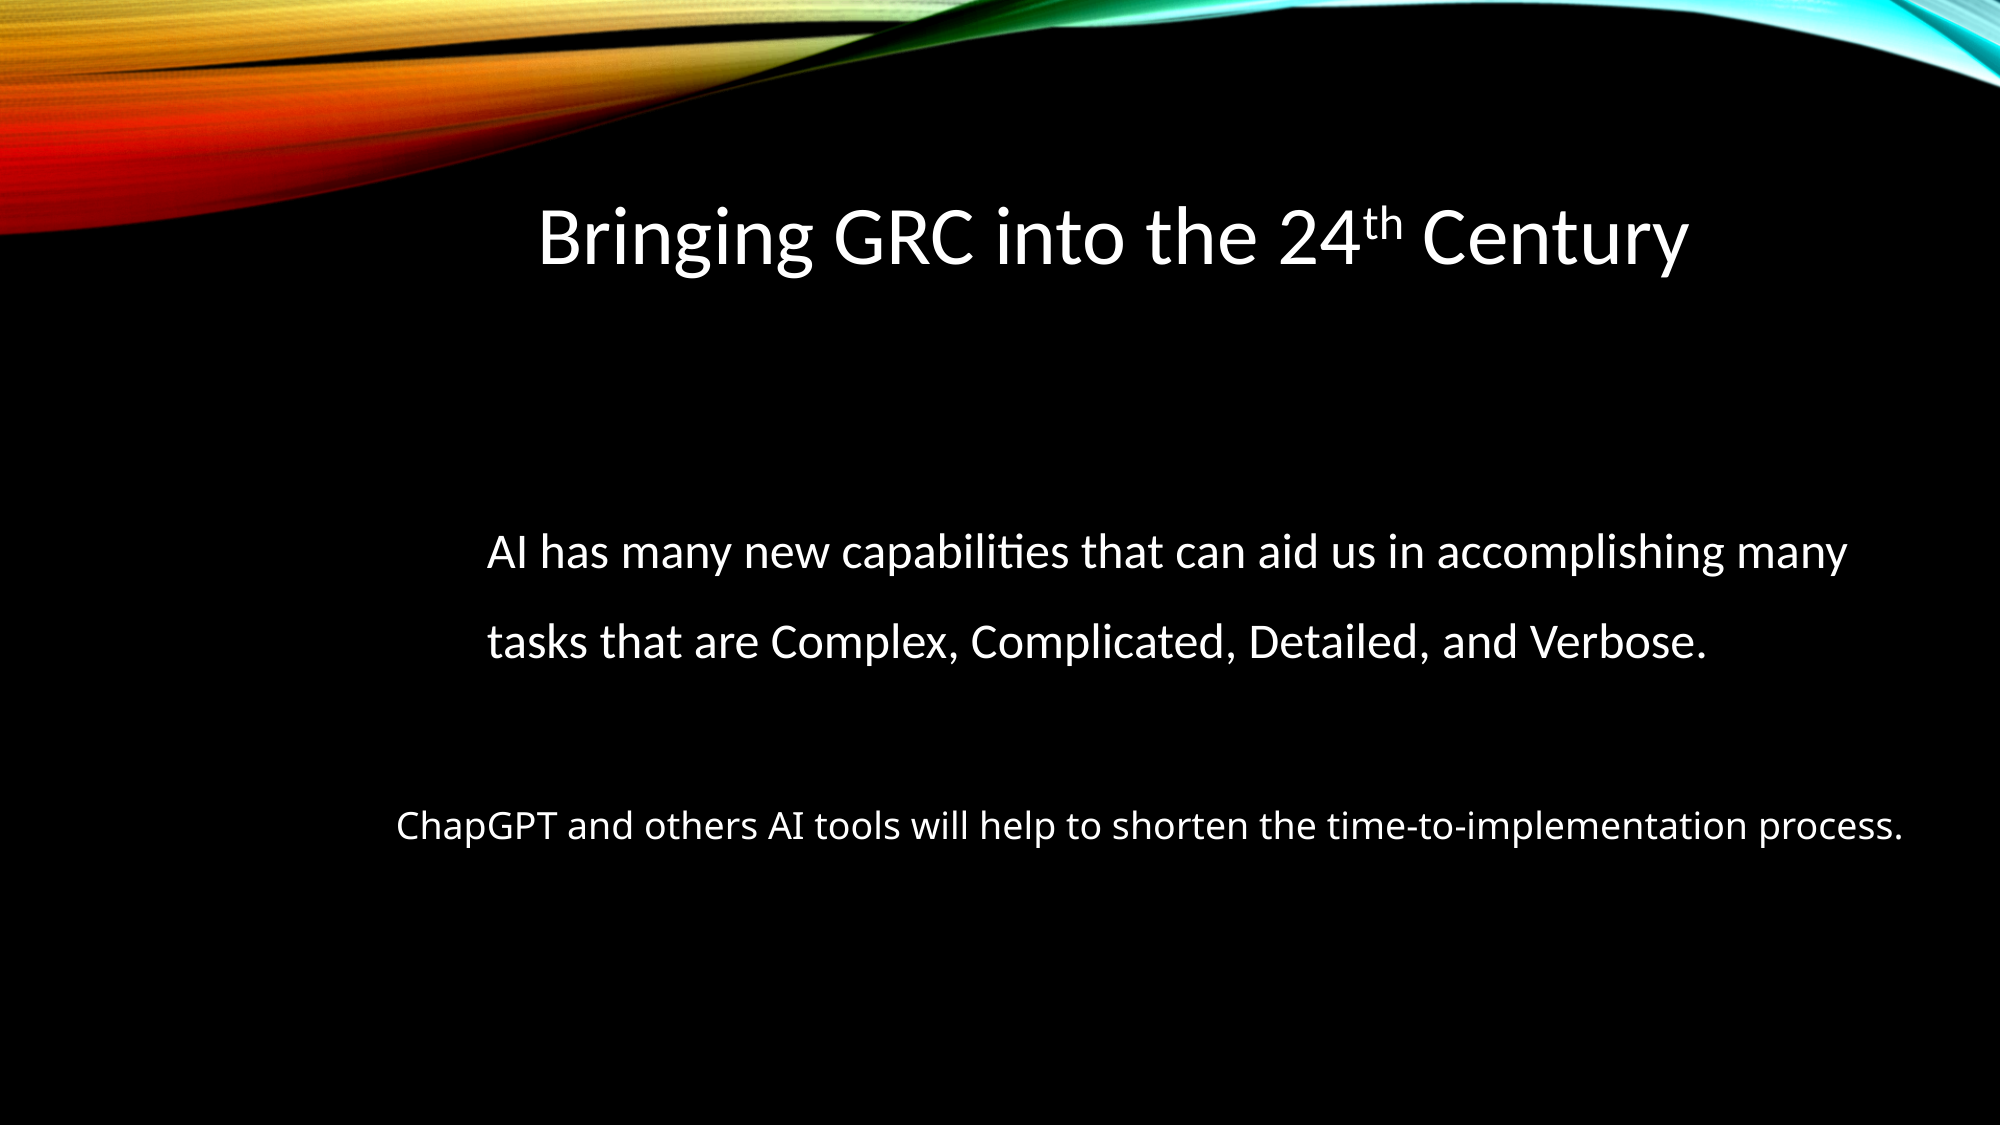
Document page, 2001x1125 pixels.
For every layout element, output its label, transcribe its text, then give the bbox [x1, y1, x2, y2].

text_box AI has many new capabilities that can aid us in accomplishing many tasks that are Complex, Complicated, Detailed, and Verbose. [472, 481, 1885, 677]
text_box ChapGPT and others AI tools will help to shorten the time-to-implementation process. [381, 794, 1976, 854]
title Bringing GRC into the 24th Century [522, 185, 1935, 398]
picture [0, 0, 2000, 237]
